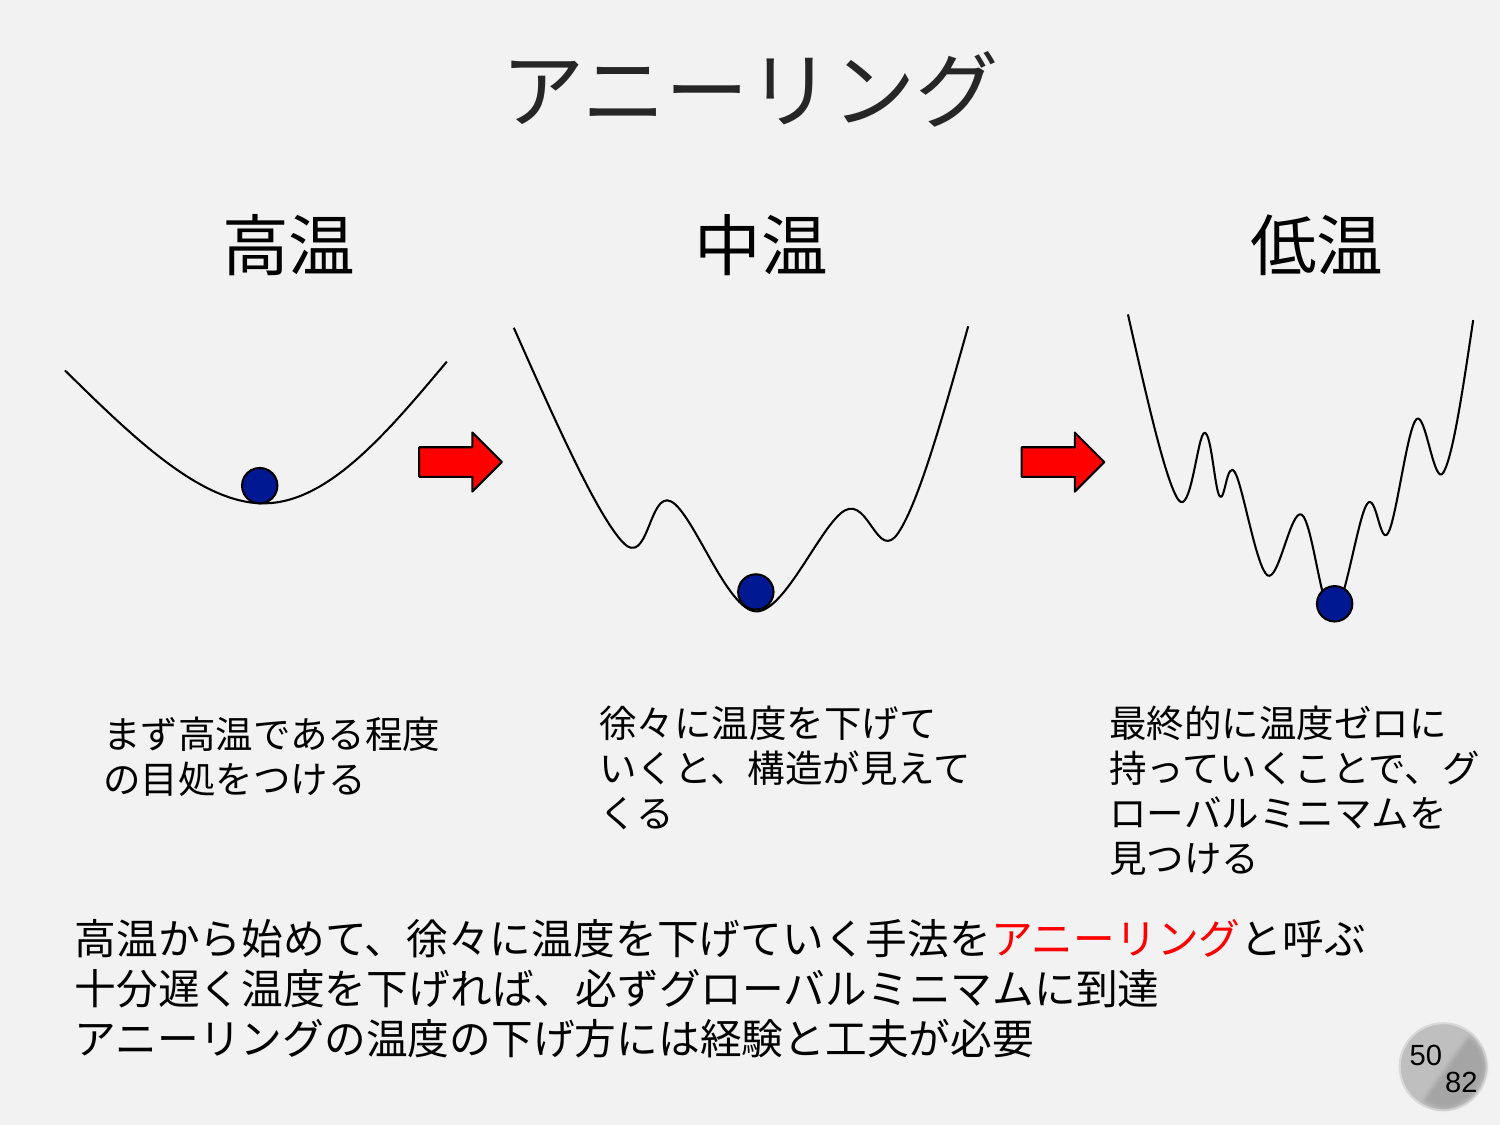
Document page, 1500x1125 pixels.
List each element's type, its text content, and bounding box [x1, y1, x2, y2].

text_box 高温 [207, 196, 371, 291]
text_box 高温から始めて、徐々に温度を下げていく手法をアニーリングと呼ぶ 十分遅く温度を下げれば、必ずグローバルミニマムに到達 アニーリングの温度の下げ方には経験と工夫が必要 [59, 905, 1381, 1070]
text_box [418, 431, 503, 493]
text_box [1126, 314, 1475, 591]
list アニーリング [0, 31, 1500, 155]
text_box [512, 325, 970, 613]
text_box [737, 573, 775, 611]
text_box 徐々に温度を下げていくと、構造が見えてくる [584, 692, 987, 843]
text_box 最終的に温度ゼロに持っていくことで、グローバルミニマムを見つける [1094, 692, 1497, 888]
text_box 中温 [679, 196, 844, 291]
text_box 低温 [1235, 196, 1399, 291]
text_box まず高温である程度の目処をつける [88, 704, 491, 809]
text_box [64, 360, 448, 505]
text_box [240, 466, 279, 505]
text_box [1315, 585, 1354, 623]
text_box [1020, 431, 1106, 493]
